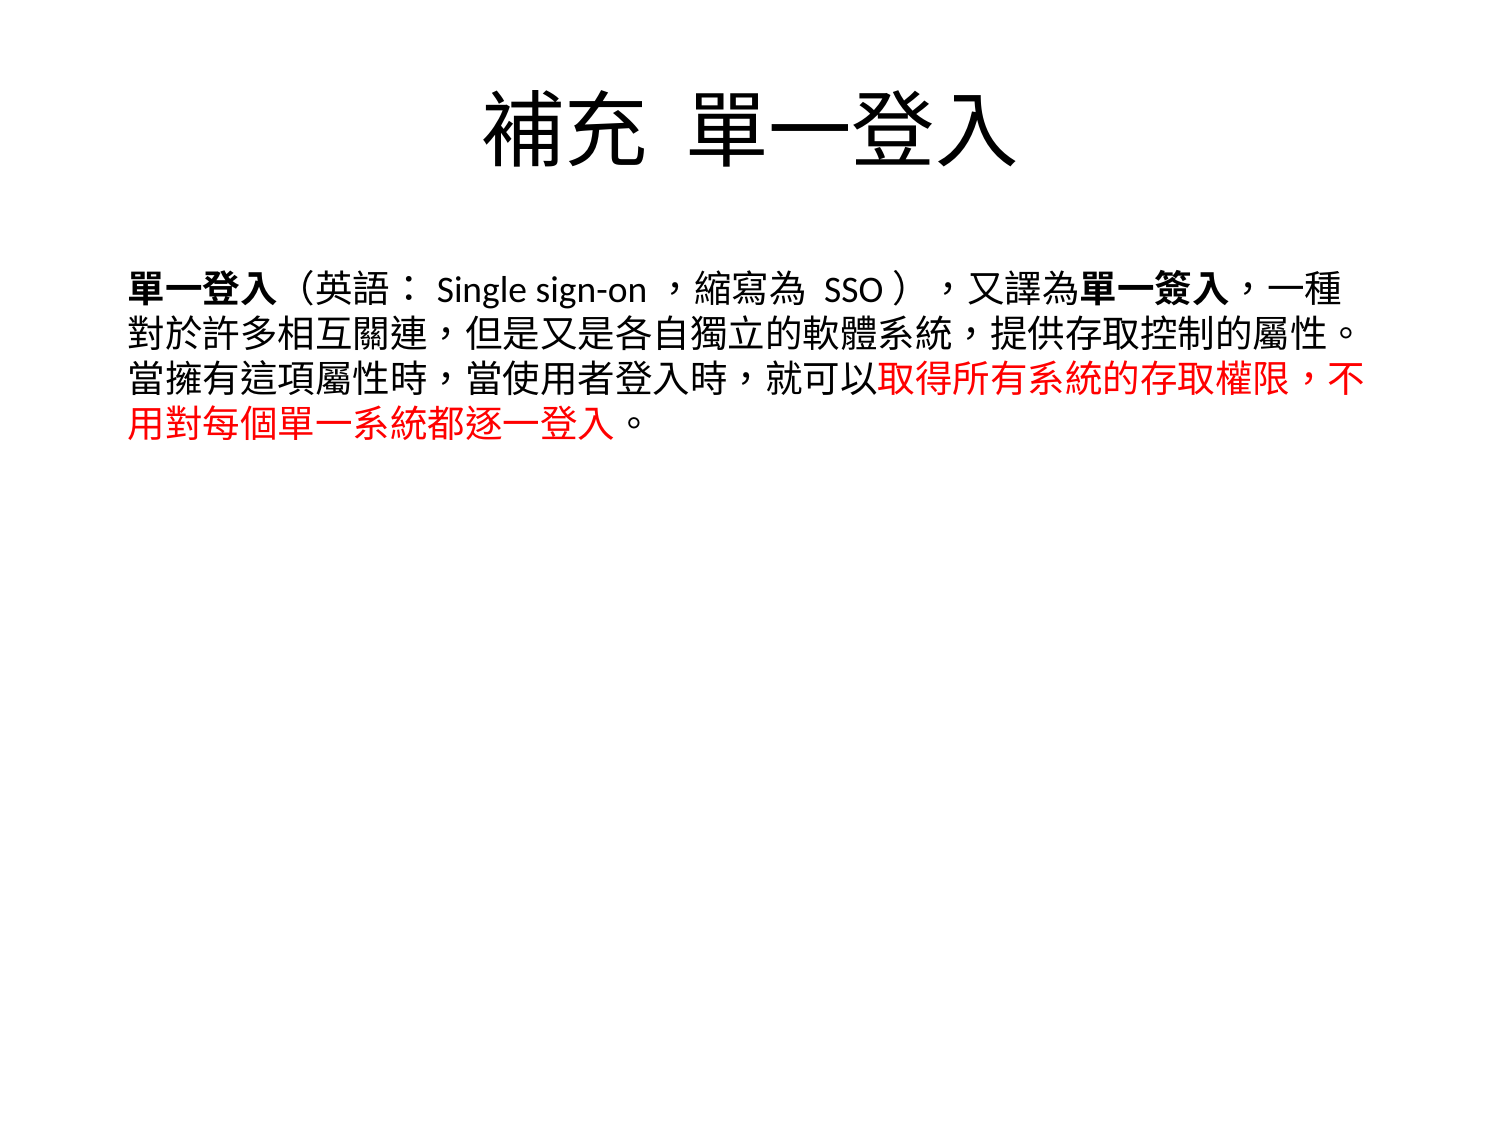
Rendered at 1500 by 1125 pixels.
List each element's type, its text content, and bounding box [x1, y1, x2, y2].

text_box 單一登入（英語：Single sign-on，縮寫為 SSO），又譯為單一簽入，一種對於許多相互關連，但是又是各自獨立的軟體系統，提供存取控制的屬性。當擁有這項屬性時，當使用者登入時，就可以取得所有系統的存取權限，不用對每個單一系統都逐一登入。 [113, 257, 1386, 453]
title 補充 單一登入 [103, 59, 1397, 208]
